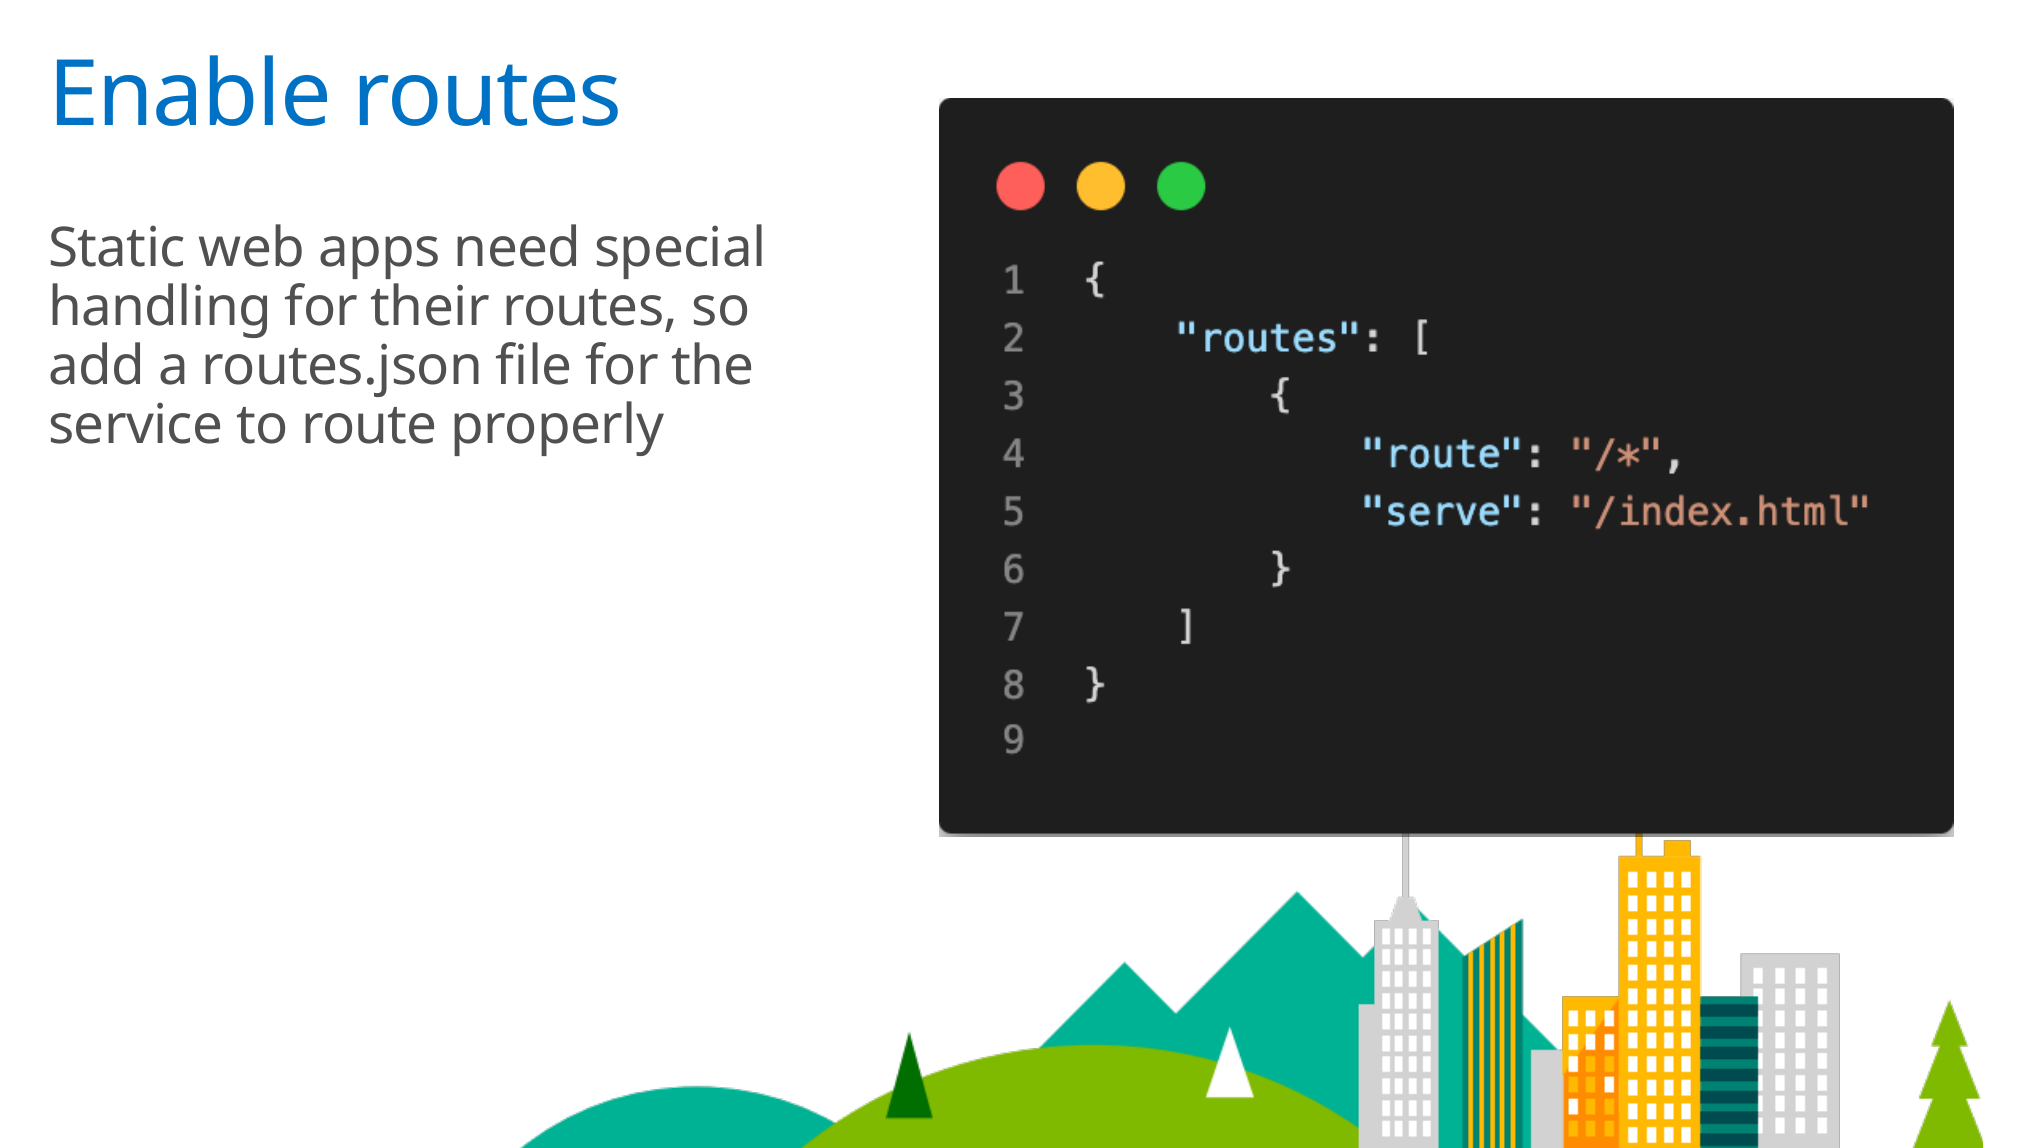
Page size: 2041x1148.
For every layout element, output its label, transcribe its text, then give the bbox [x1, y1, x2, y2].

picture [939, 98, 1954, 837]
title Enable routes [33, 31, 1954, 167]
list Static web apps need special handling for their routes, so add a routes.json file for the service to route properly [33, 204, 793, 486]
